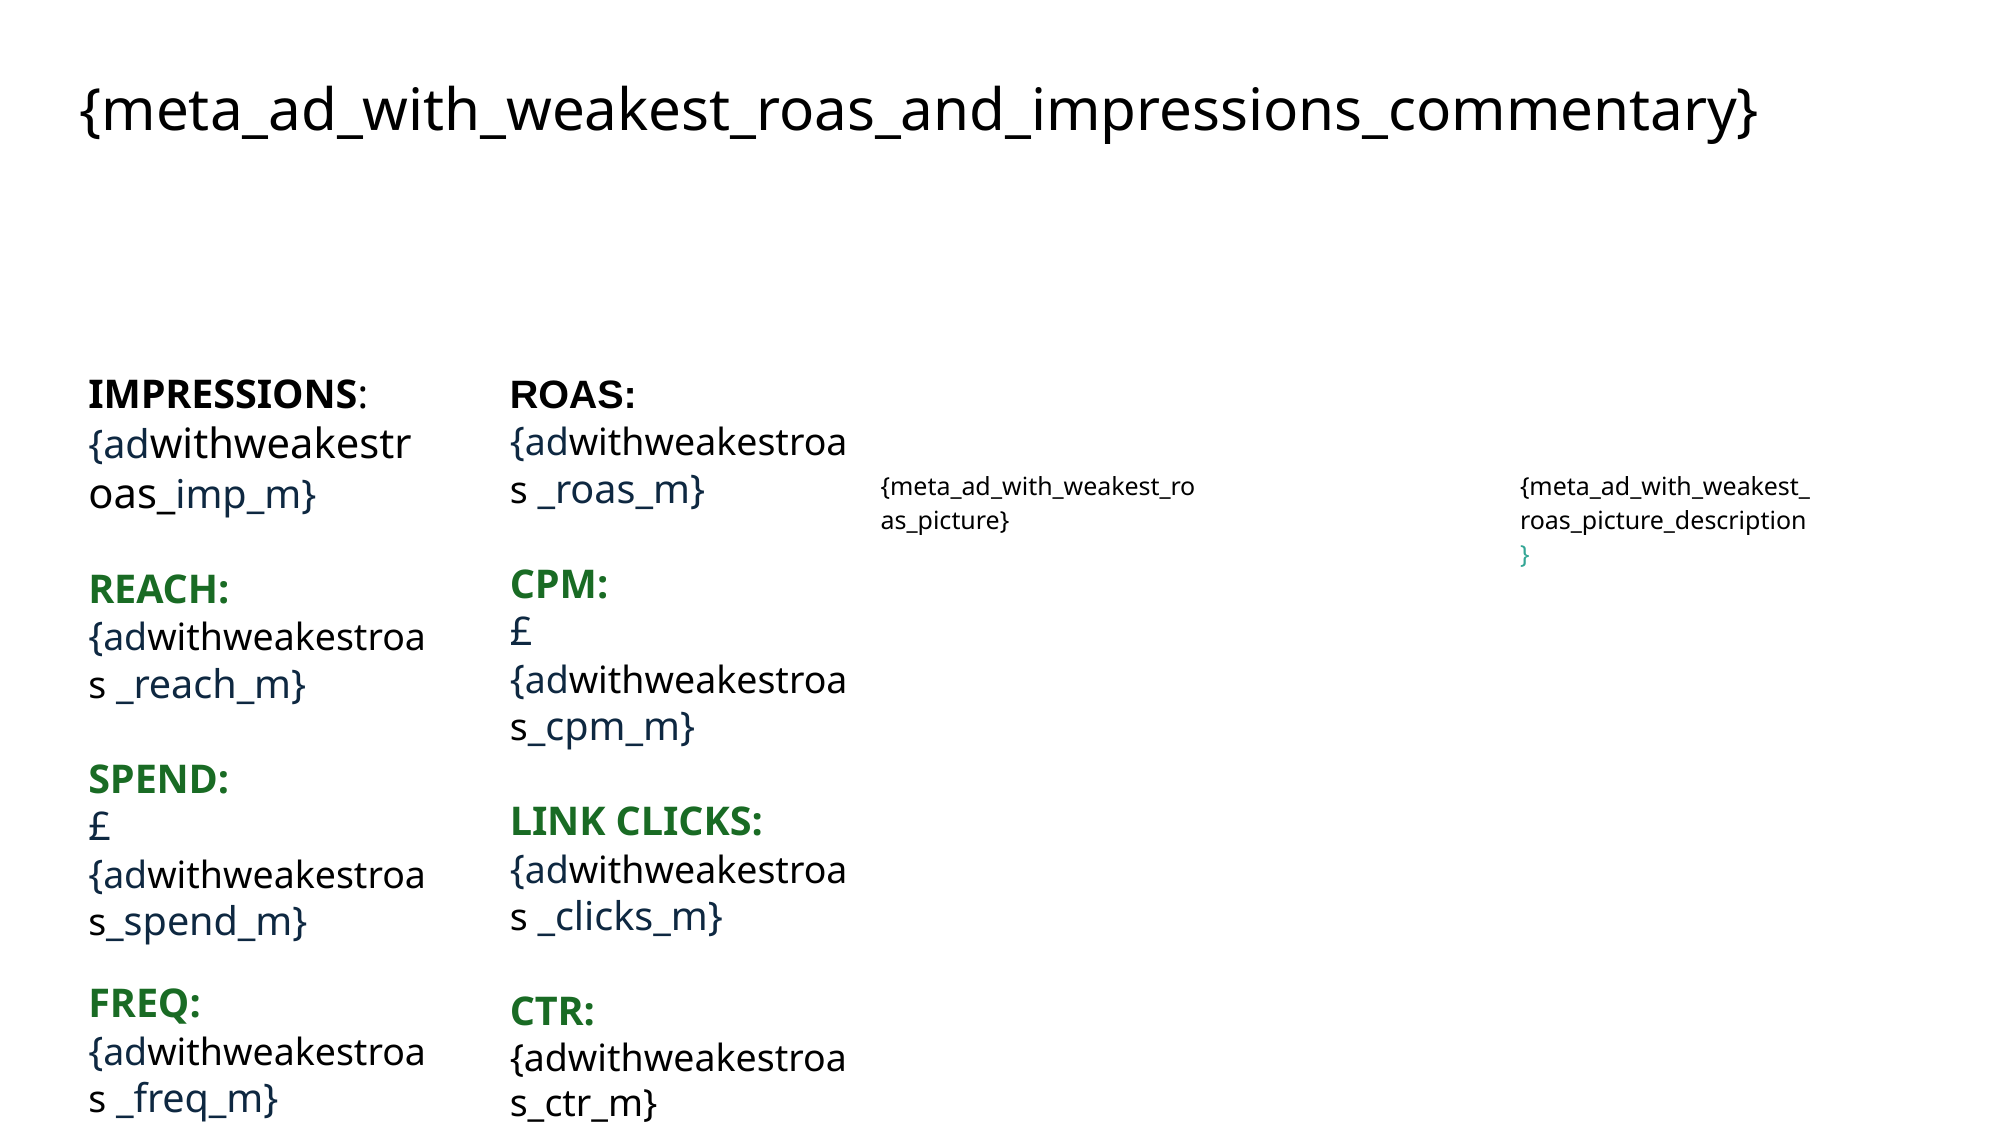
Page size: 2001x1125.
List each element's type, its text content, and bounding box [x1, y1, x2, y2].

text_box ROAS: {adwithweakestroas _roas_m} CPM: £{adwithweakestroas_cpm_m} LINK CLICKS: {adwithweakestroas _clicks_m} CTR: {adwithweakestroas_ctr_m} [494, 353, 872, 1125]
text_box IMPRESSIONS: {adwithweakestroas_imp_m} REACH: {adwithweakestroas _reach_m} SPEND: £{adwithweakestroas_spend_m} FREQ: {adwithweakestroas _freq_m} [73, 353, 450, 1125]
text_box {meta_ad_with_weakest_roas_picture} ​ [865, 450, 1216, 538]
text_box {meta_ad_with_weakest_roas_picture_description} ​ [1505, 450, 1829, 841]
text_box {meta_ad_with_weakest_roas_and_impressions_commentary} [64, 65, 1886, 159]
